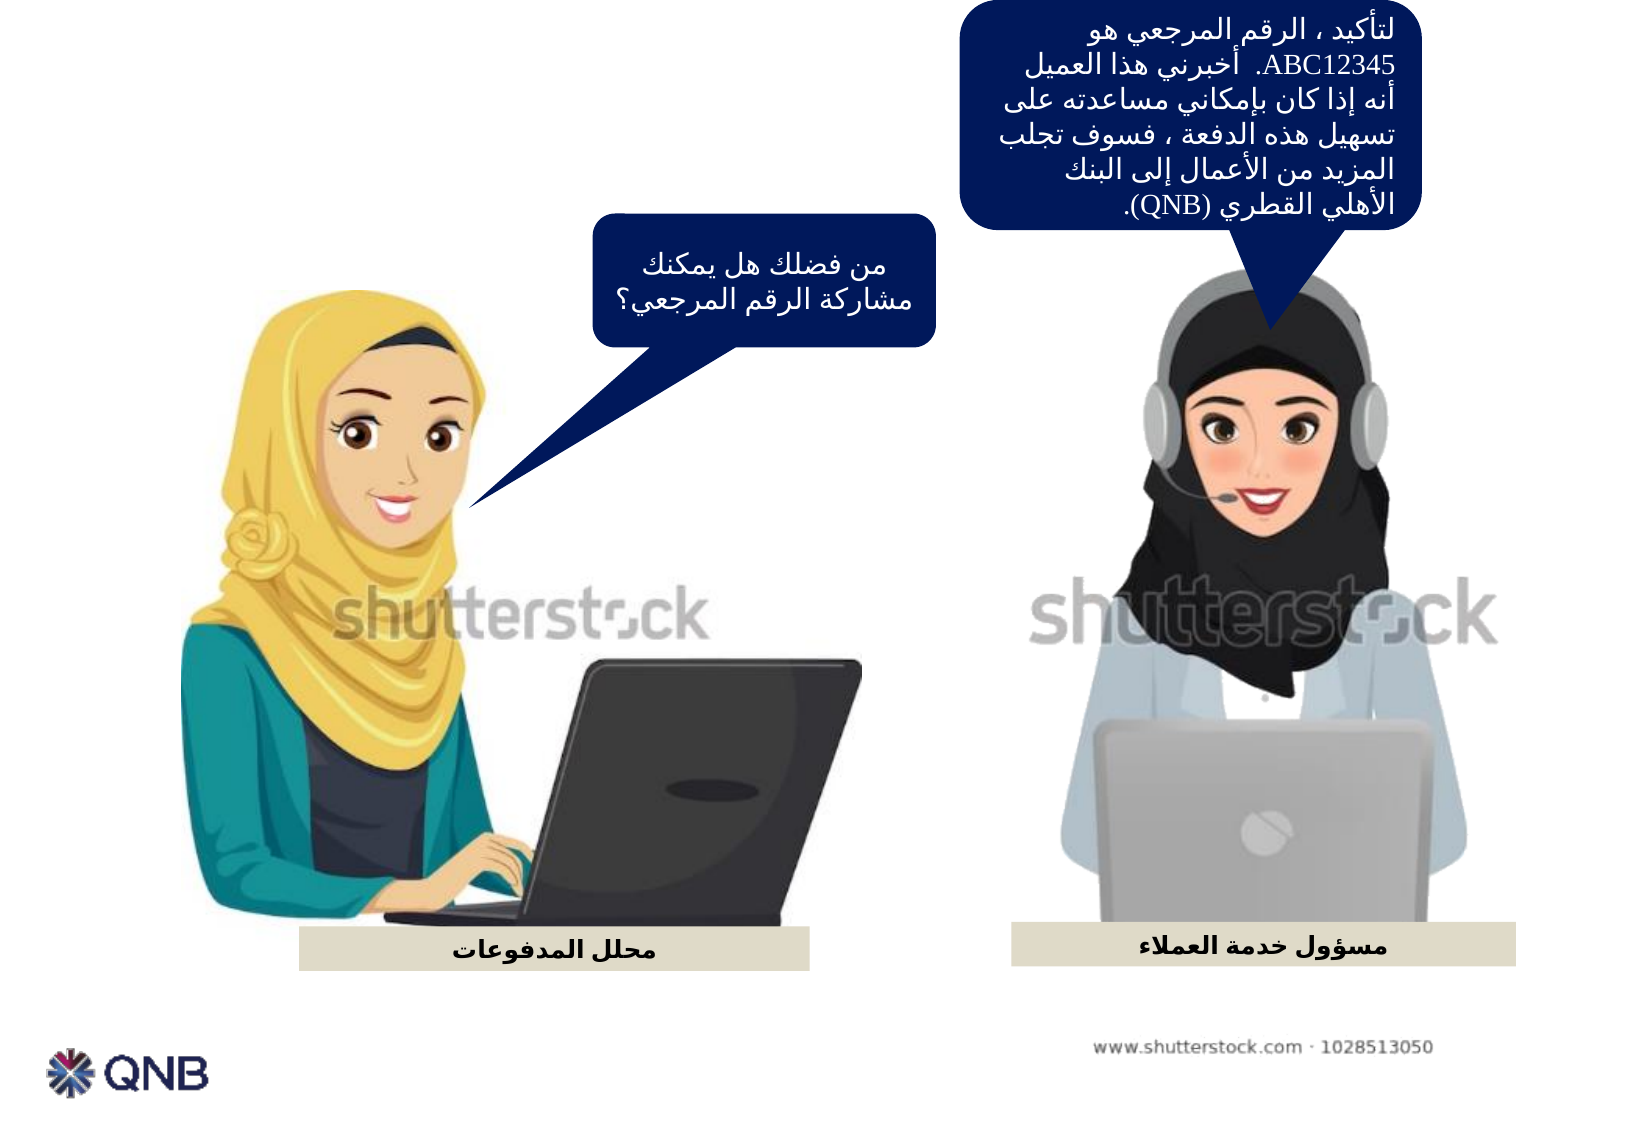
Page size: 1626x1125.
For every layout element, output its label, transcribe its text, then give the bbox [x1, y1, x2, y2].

text_box من فضلك هل يمكنك مشاركة الرقم المرجعي؟ [590, 211, 834, 288]
picture [45, 1047, 210, 1100]
text_box لتأكيد ، الرقم المرجعي هو ABC12345. أخبرني هذا العميل أنه إذا كان بإمكاني مساعدته على تسهيل هذه الدفعة ، فسوف تجلب المزيد من الأعمال إلى البنك الأهلي القطري (QNB). [957, 0, 1424, 184]
picture [180, 185, 1625, 1062]
text_box محلل المدفوعات [299, 966, 810, 971]
